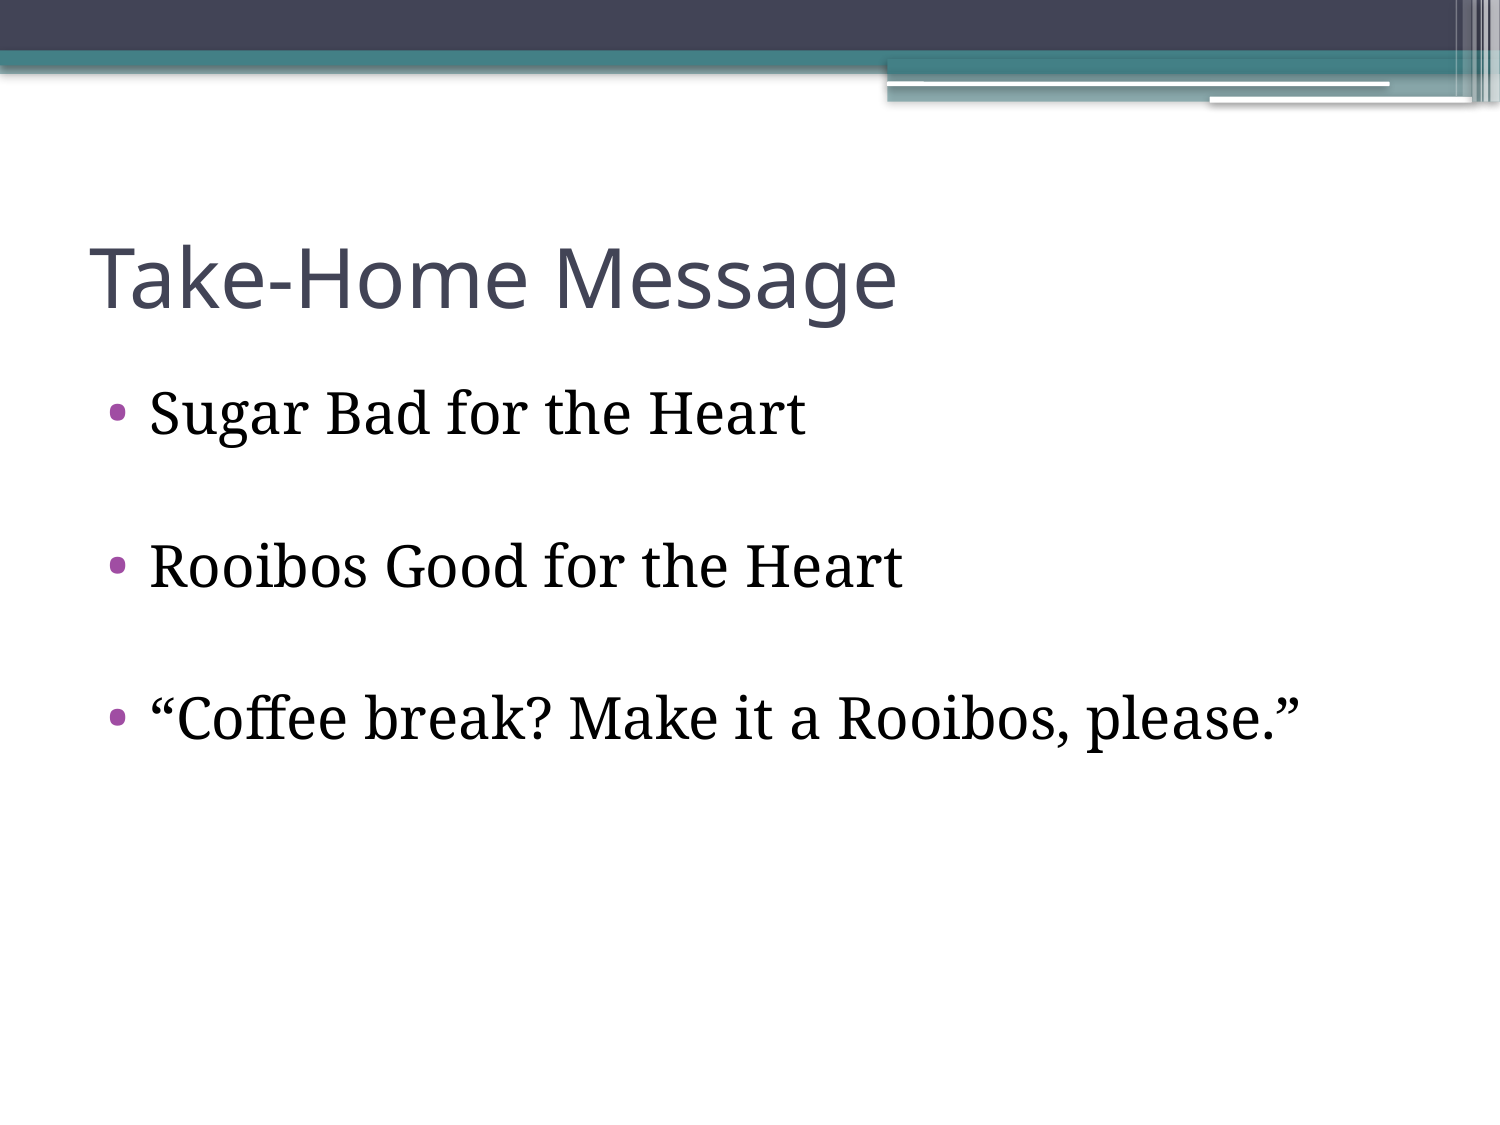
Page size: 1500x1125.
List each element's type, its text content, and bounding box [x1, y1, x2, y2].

title Take-Home Message [75, 187, 1425, 363]
list Sugar Bad for the Heart Rooibos Good for the Heart “Coffee break? Make it a Rooibos, please.” [75, 368, 1425, 1079]
